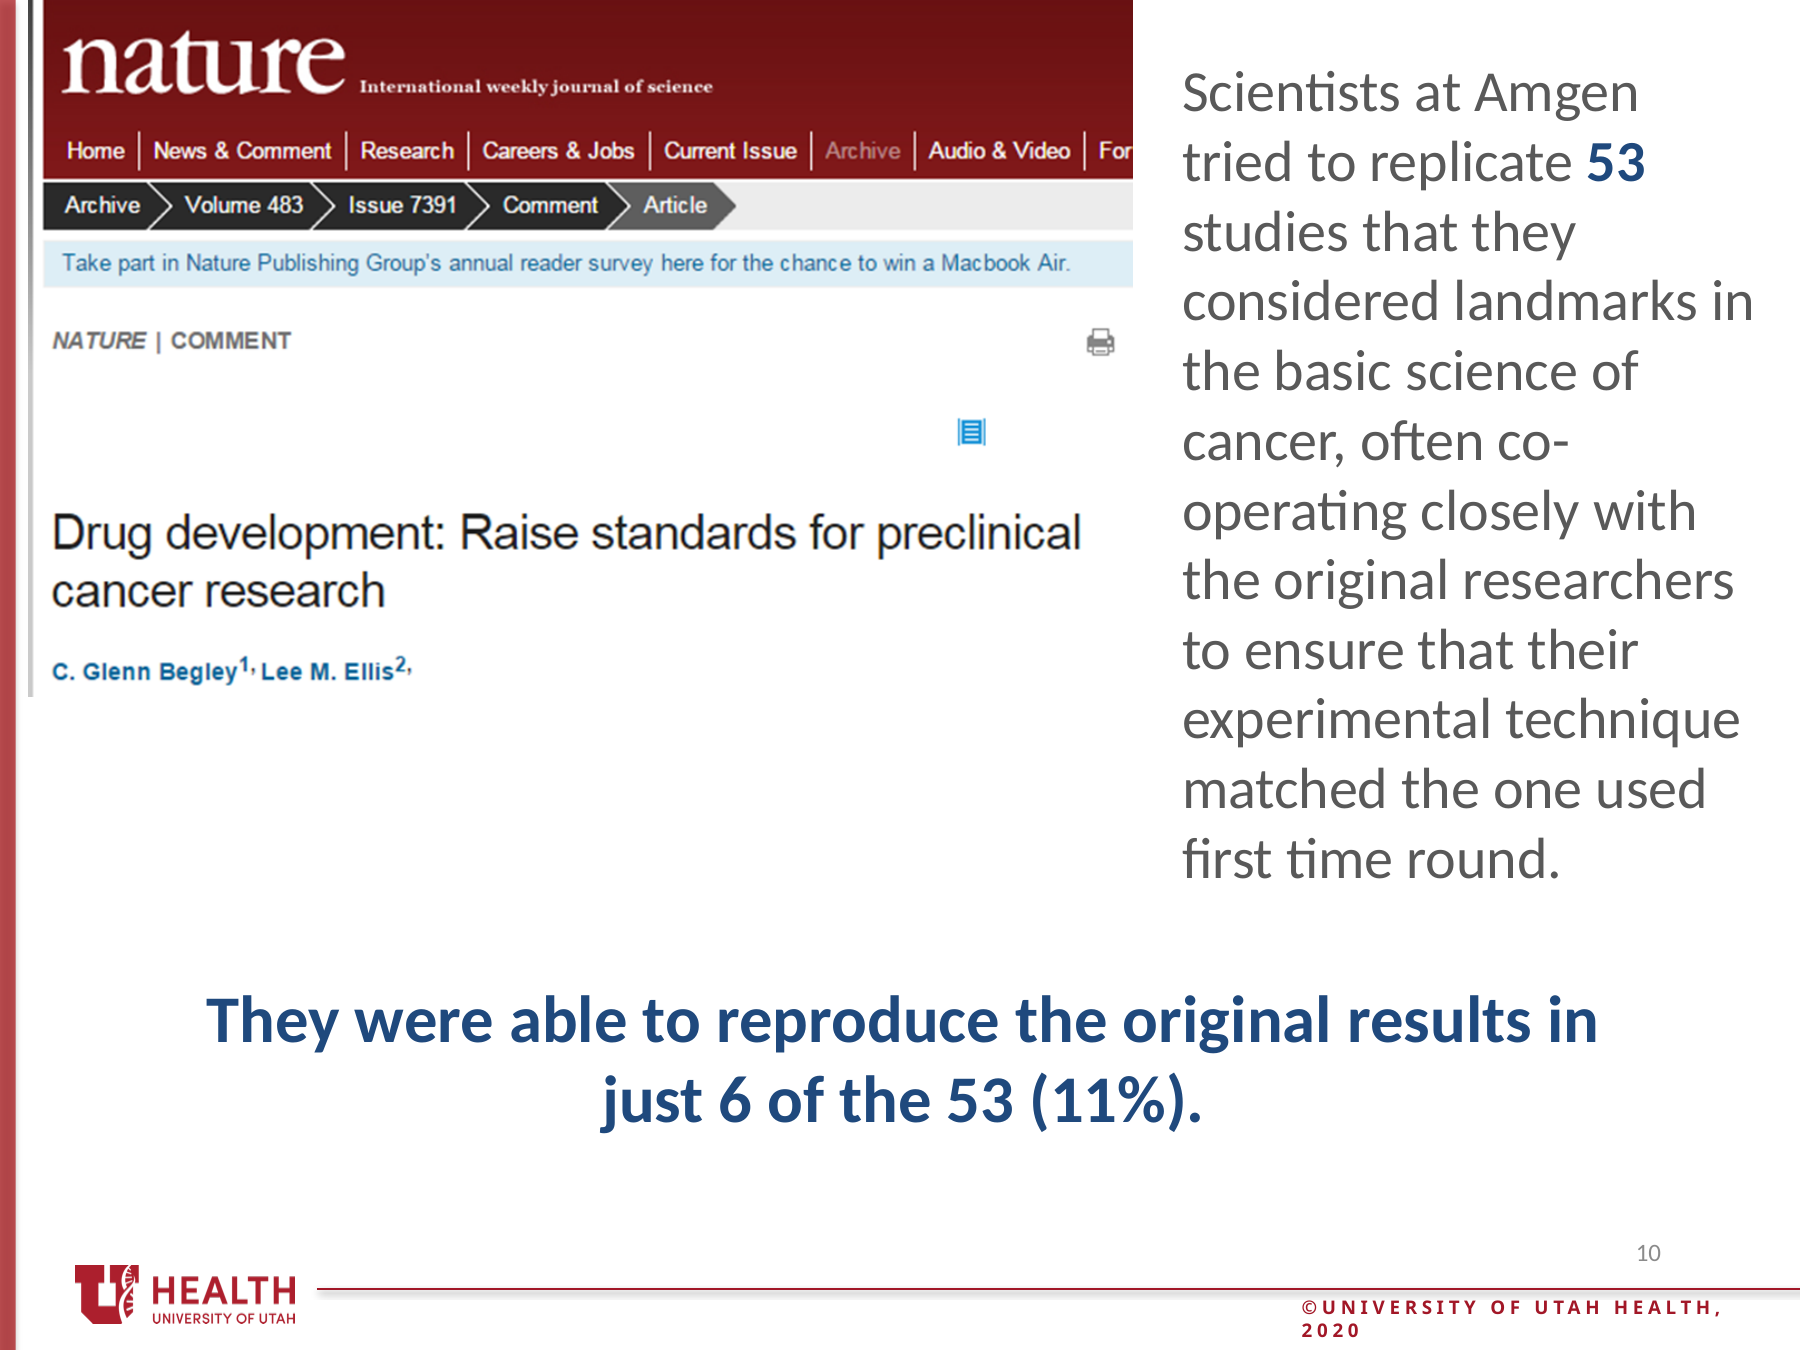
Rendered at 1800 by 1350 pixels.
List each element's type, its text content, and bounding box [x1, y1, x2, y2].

picture [75, 1265, 295, 1324]
slide_number 10 [1271, 1215, 1677, 1288]
list Scientists at Amgen tried to replicate 53 studies that they considered landmarks in the basic science of cancer, often co-operating closely with the original researchers to ensure that their experimental technique matched the one used first time round. [1167, 46, 1772, 967]
text_box They were able to reproduce the original results in just 6 of the 53 (11%). [189, 968, 1618, 1143]
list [27, 0, 1133, 697]
